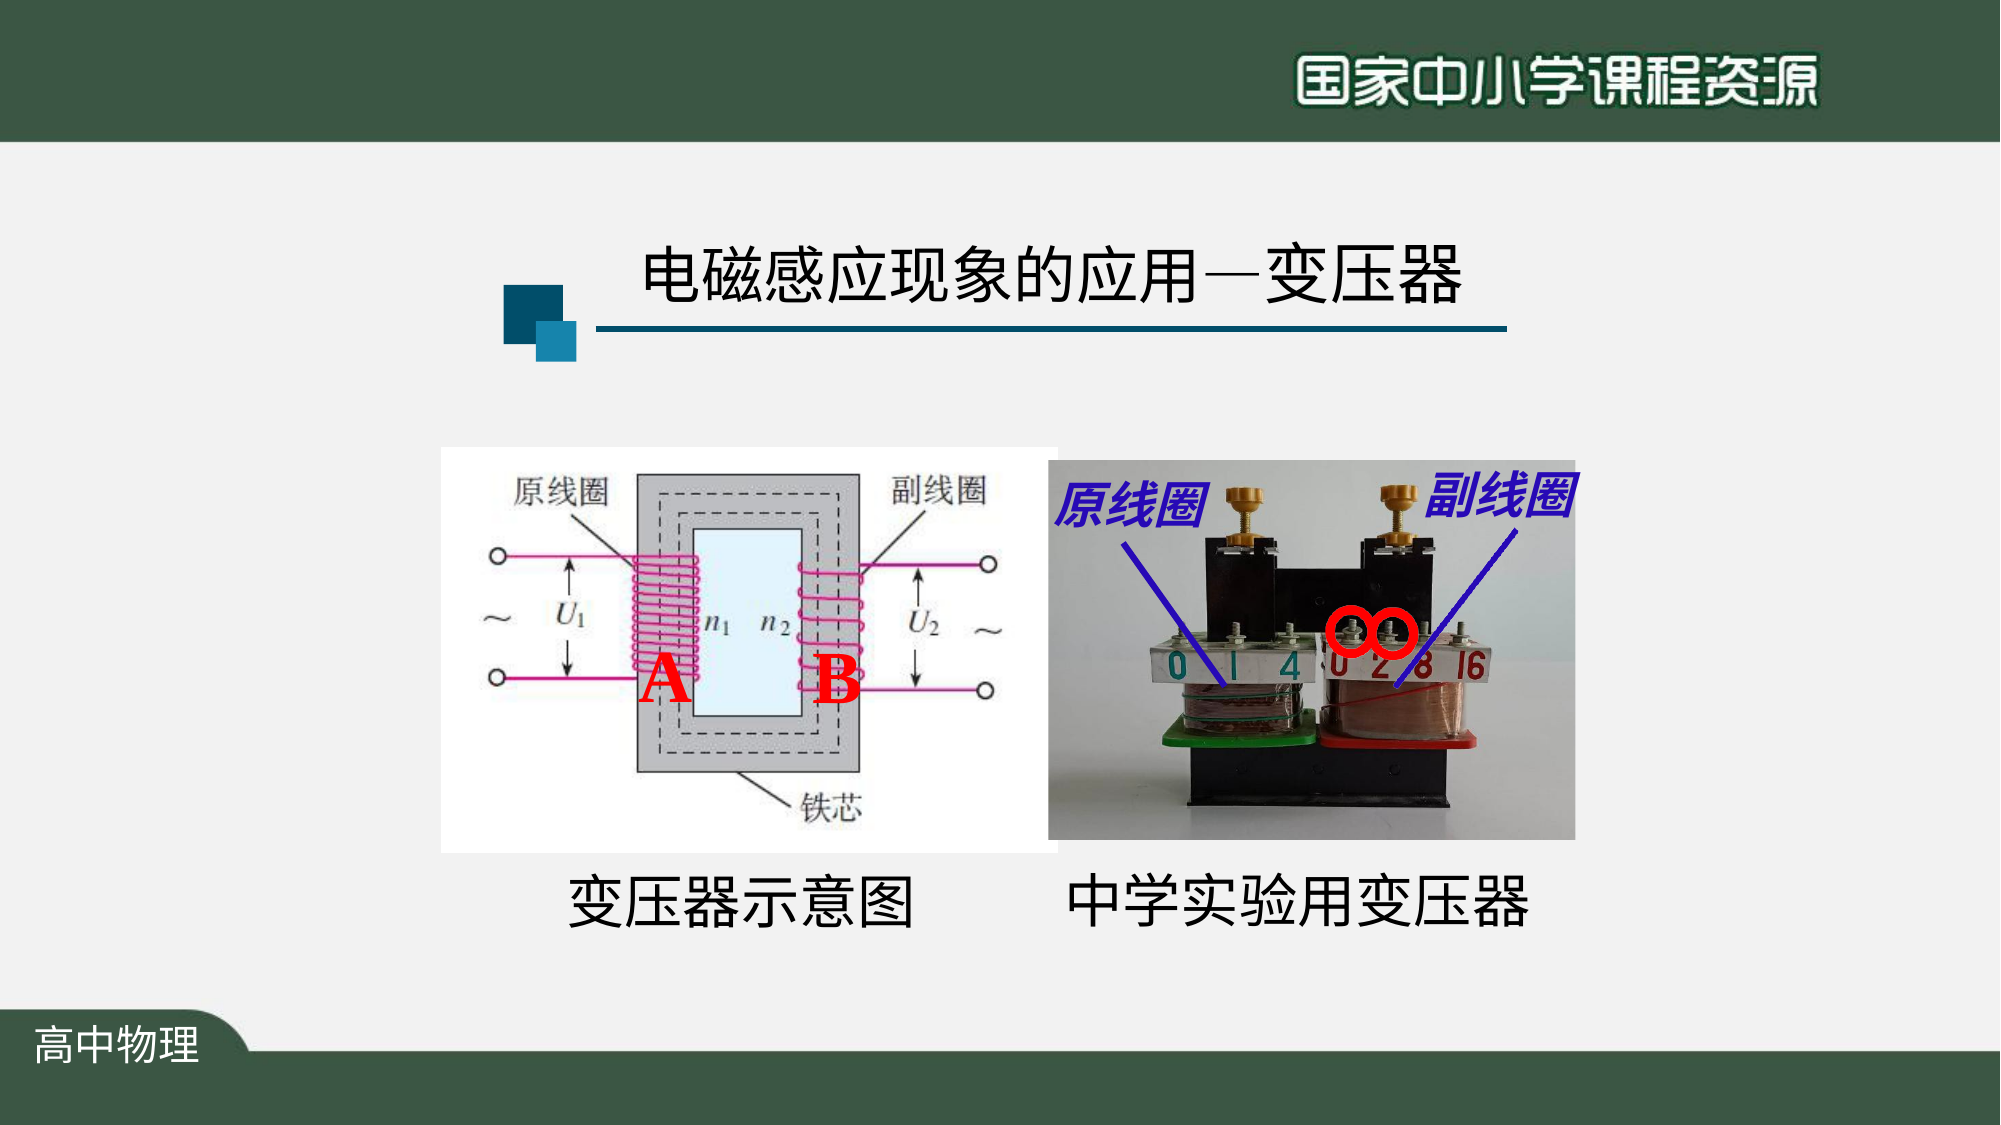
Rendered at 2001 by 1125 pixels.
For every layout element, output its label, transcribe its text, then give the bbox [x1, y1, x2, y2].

text_box B [810, 626, 866, 719]
text_box [503, 284, 563, 345]
text_box [1048, 460, 1576, 840]
text_box [1325, 527, 1519, 689]
text_box A [636, 624, 695, 717]
text_box [535, 321, 577, 362]
text_box 变压器示意图 [564, 862, 919, 935]
text_box [441, 447, 1058, 853]
title 电磁感应现象的应用—变压器 [636, 230, 1467, 421]
text_box 中学实验用变压器 [1062, 862, 1534, 935]
picture [0, 0, 2000, 1125]
text_box 副线圈 [1421, 461, 1577, 524]
text_box [1120, 541, 1228, 689]
footer 高中物理 [31, 1013, 202, 1125]
text_box 原线圈 [1051, 471, 1207, 534]
